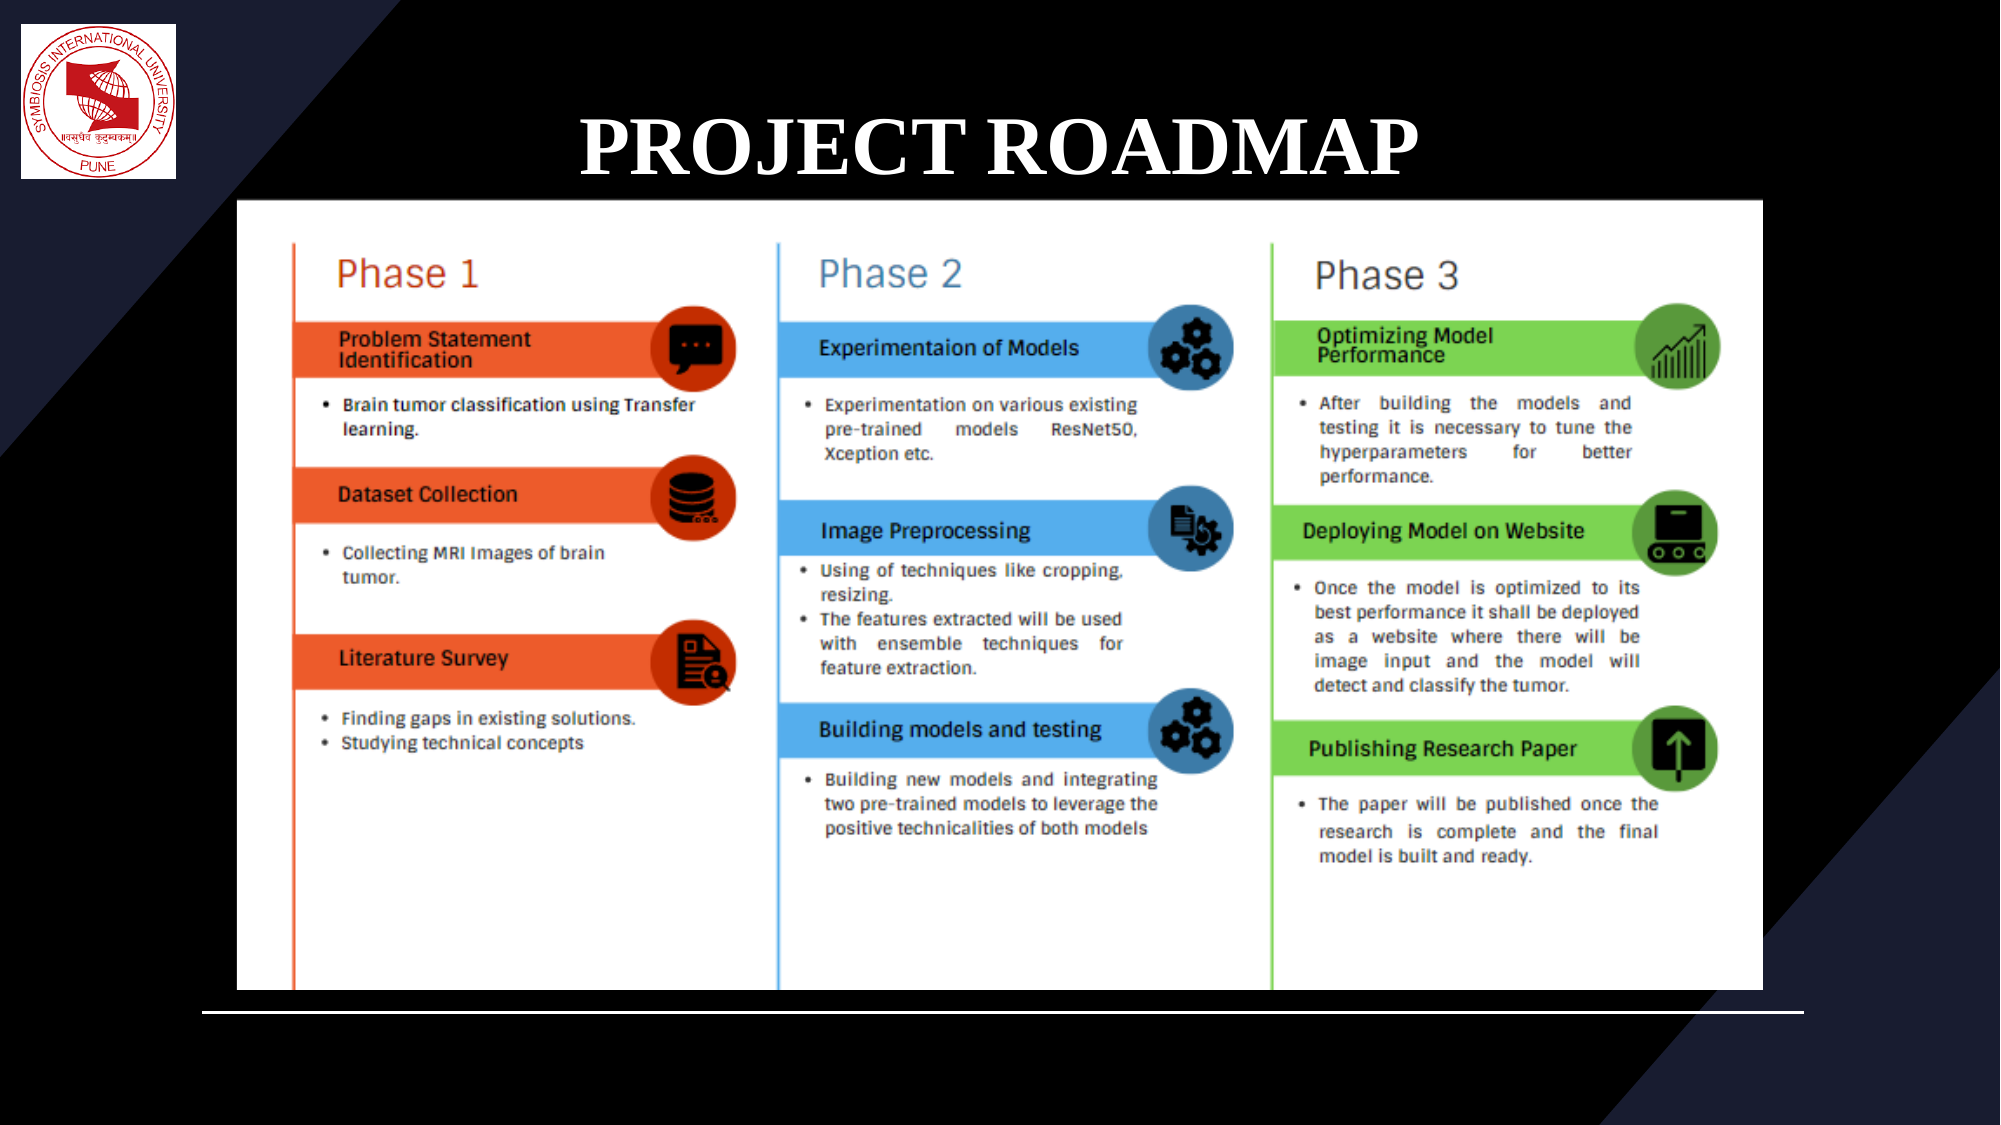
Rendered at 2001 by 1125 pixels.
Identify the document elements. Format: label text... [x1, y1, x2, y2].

picture [21, 24, 176, 179]
title PROJECT ROADMAP [187, 29, 1813, 254]
picture [236, 191, 1764, 990]
